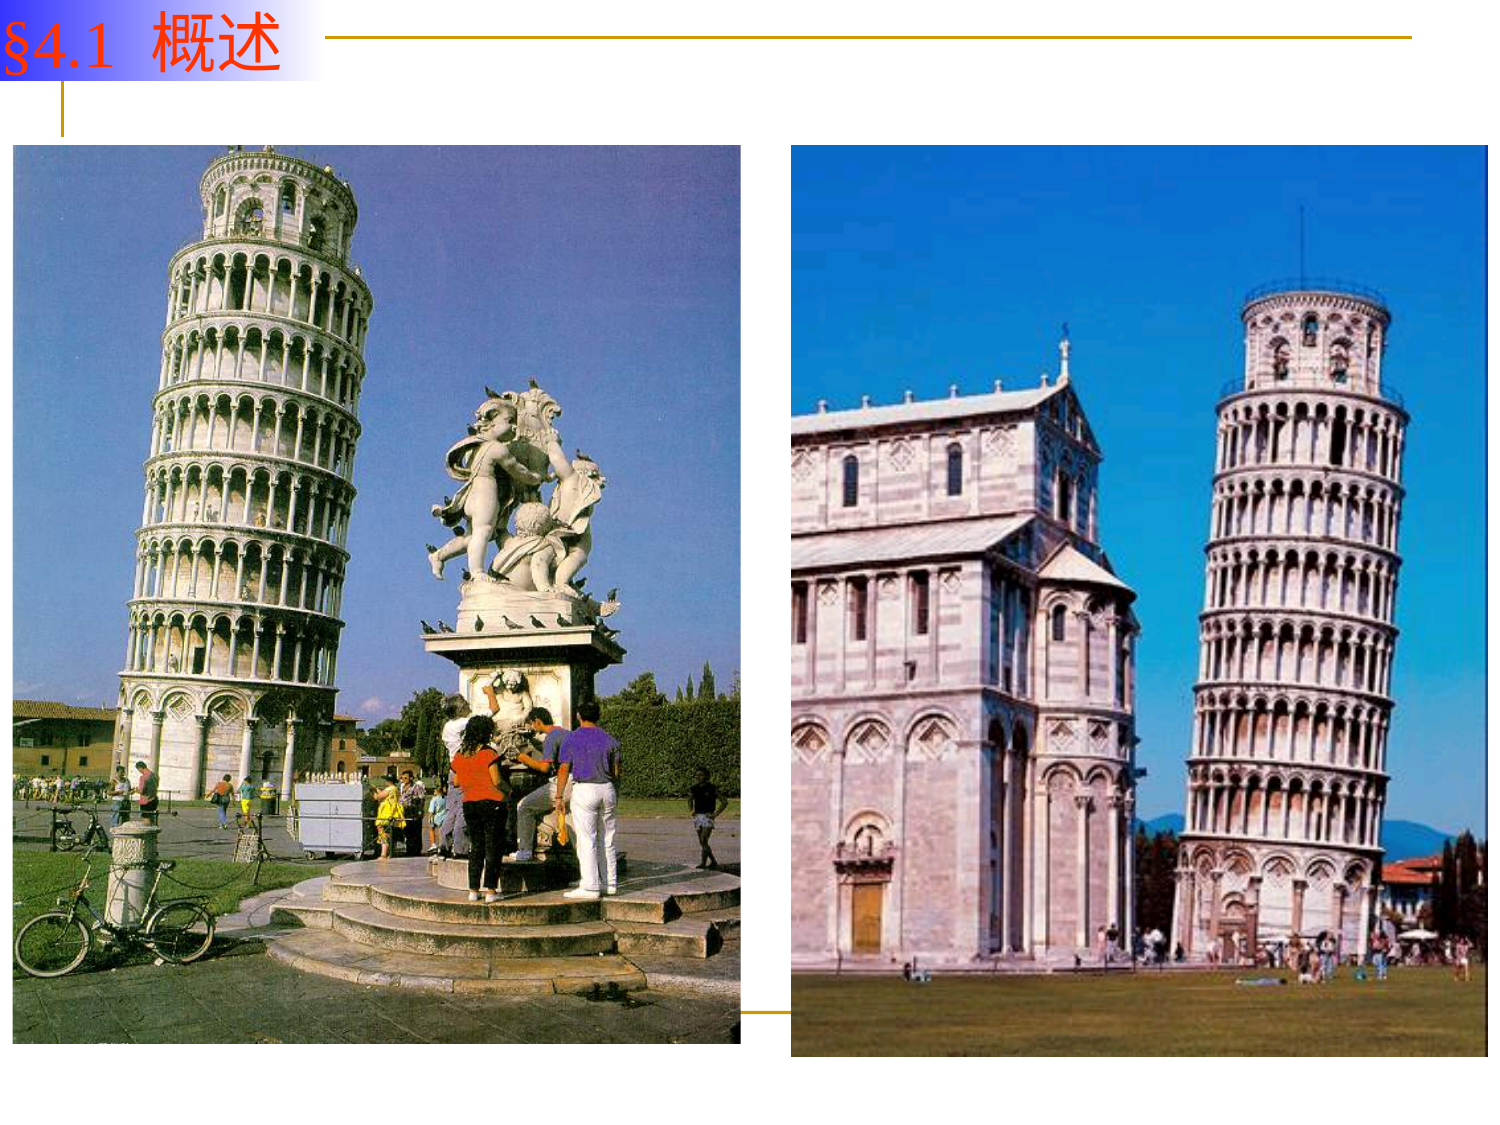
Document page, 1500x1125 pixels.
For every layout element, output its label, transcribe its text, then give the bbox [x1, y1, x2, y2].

picture [790, 145, 1488, 1057]
text_box §4.1 概述 [0, 0, 325, 81]
picture [12, 145, 741, 1044]
